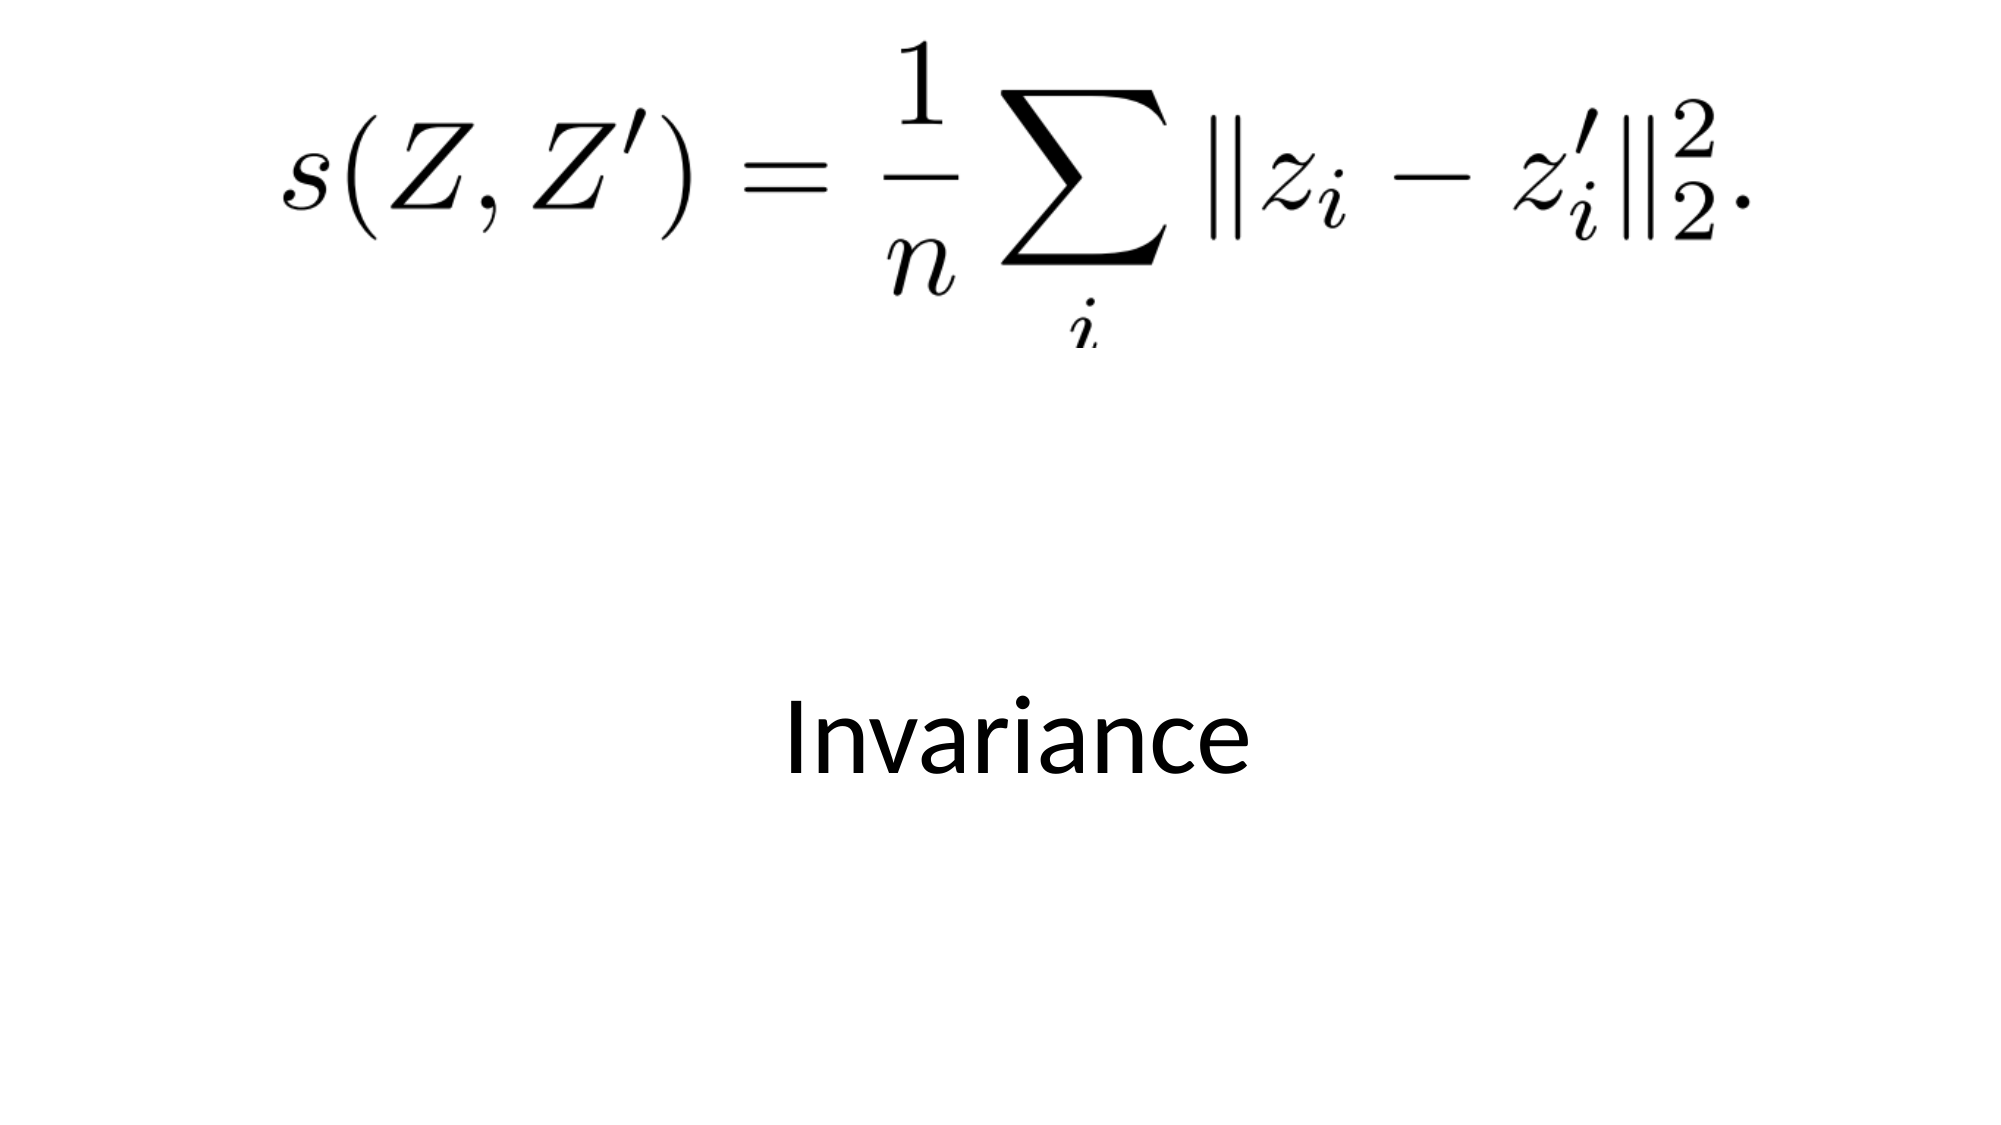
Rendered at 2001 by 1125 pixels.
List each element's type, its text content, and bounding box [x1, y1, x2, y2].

text_box Invariance [550, 653, 1486, 803]
picture [250, 0, 1786, 348]
